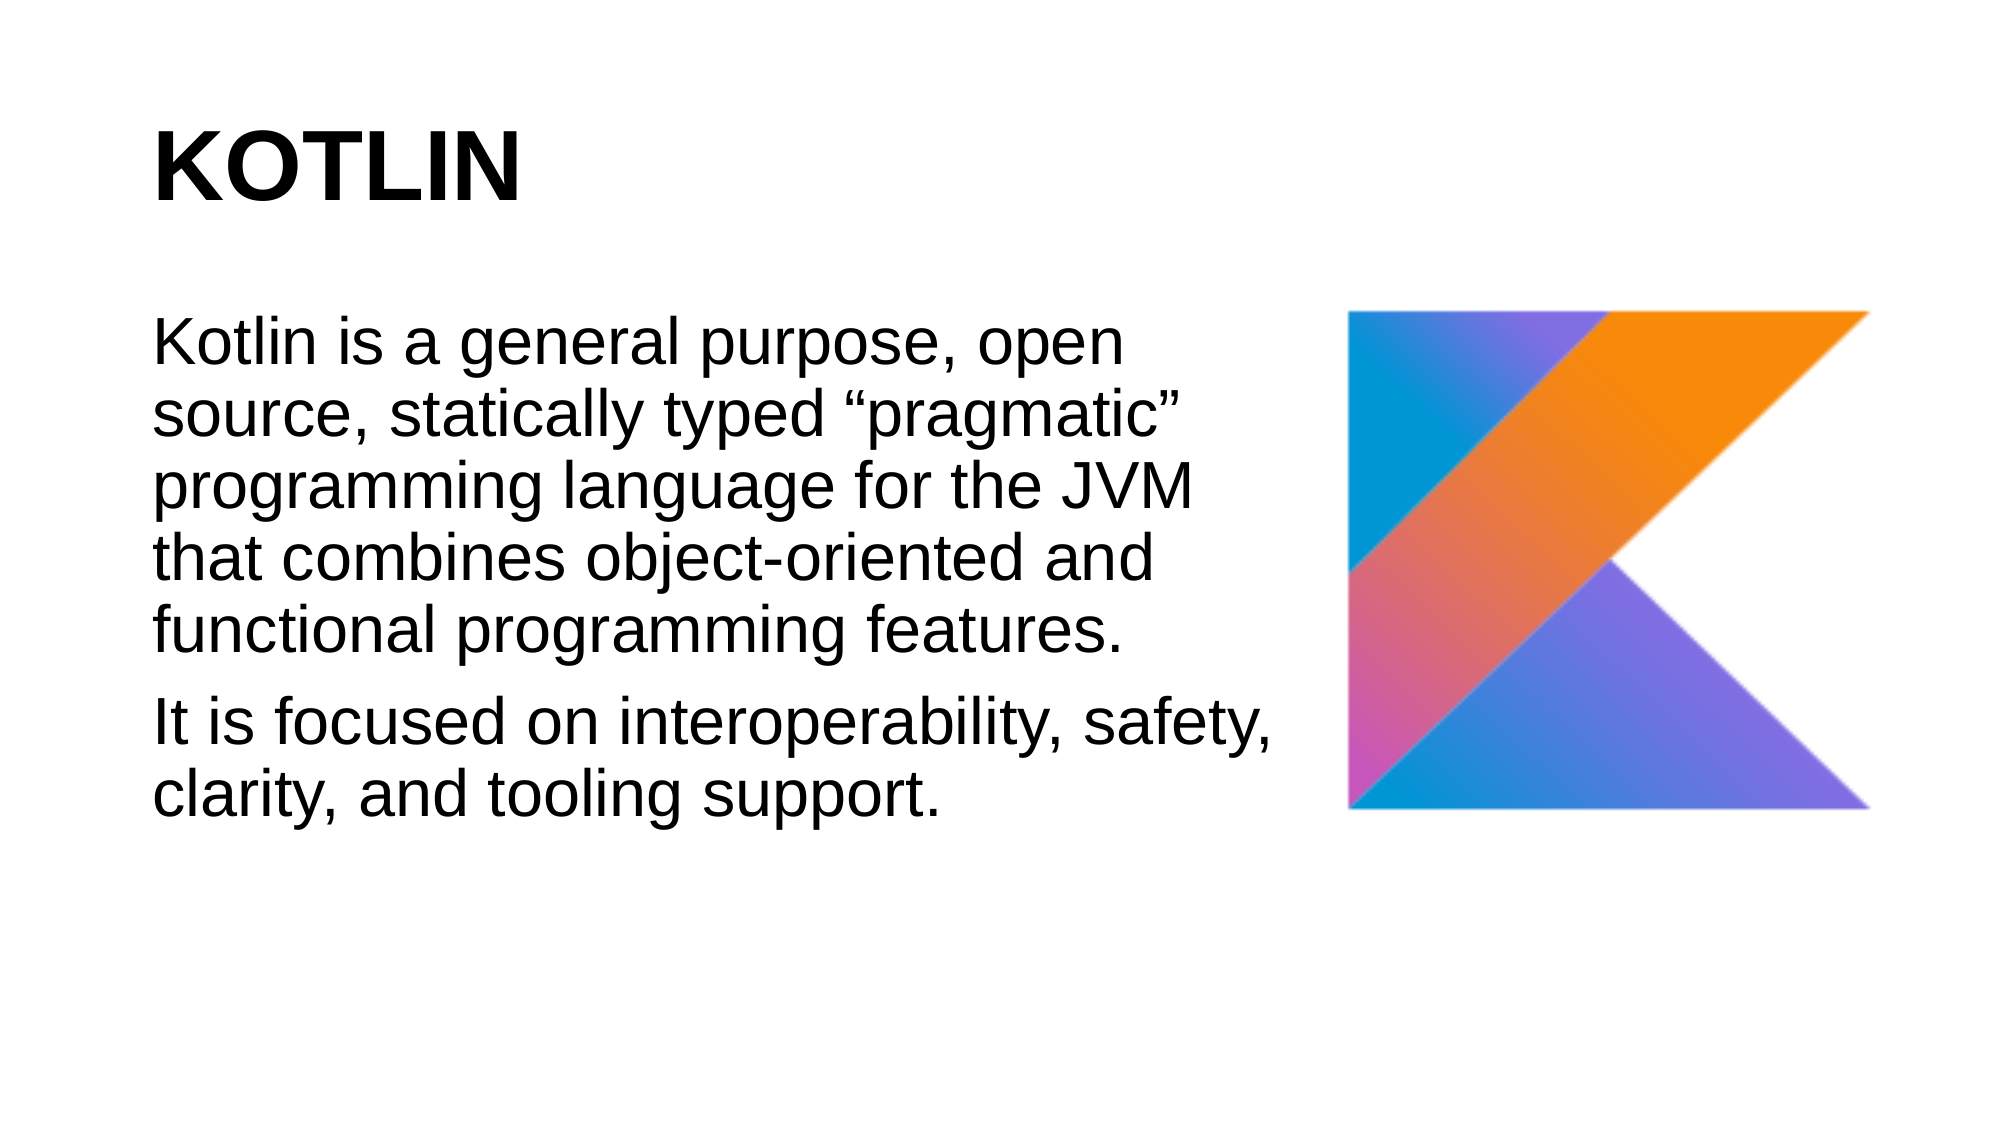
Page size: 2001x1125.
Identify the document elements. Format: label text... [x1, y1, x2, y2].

picture [1325, 299, 1903, 844]
title KOTLIN [137, 59, 1863, 278]
list Kotlin is a general purpose, open source, statically typed “pragmatic” programming language for the JVM that combines object-oriented and functional programming features. It is focused on interoperability, safety, clarity, and tooling support. [137, 299, 1326, 1014]
